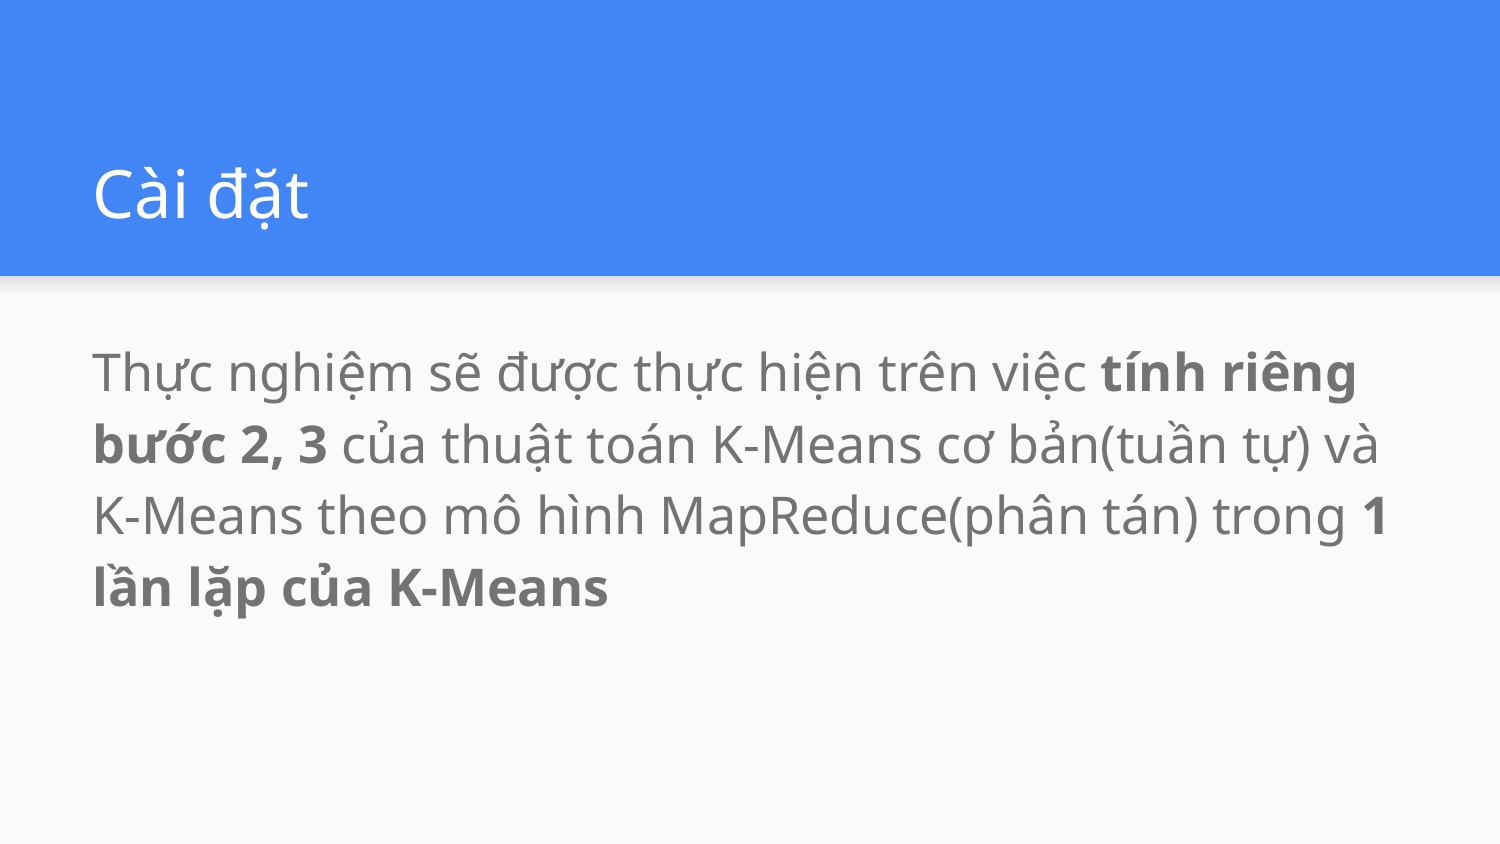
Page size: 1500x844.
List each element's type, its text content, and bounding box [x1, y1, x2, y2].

list Thực nghiệm sẽ được thực hiện trên việc tính riêng bước 2, 3 của thuật toán K-Means cơ bản(tuần tự) và K-Means theo mô hình MapReduce(phân tán) trong 1 lần lặp của K-Means [77, 314, 1427, 760]
title Cài đặt [77, 121, 1427, 248]
